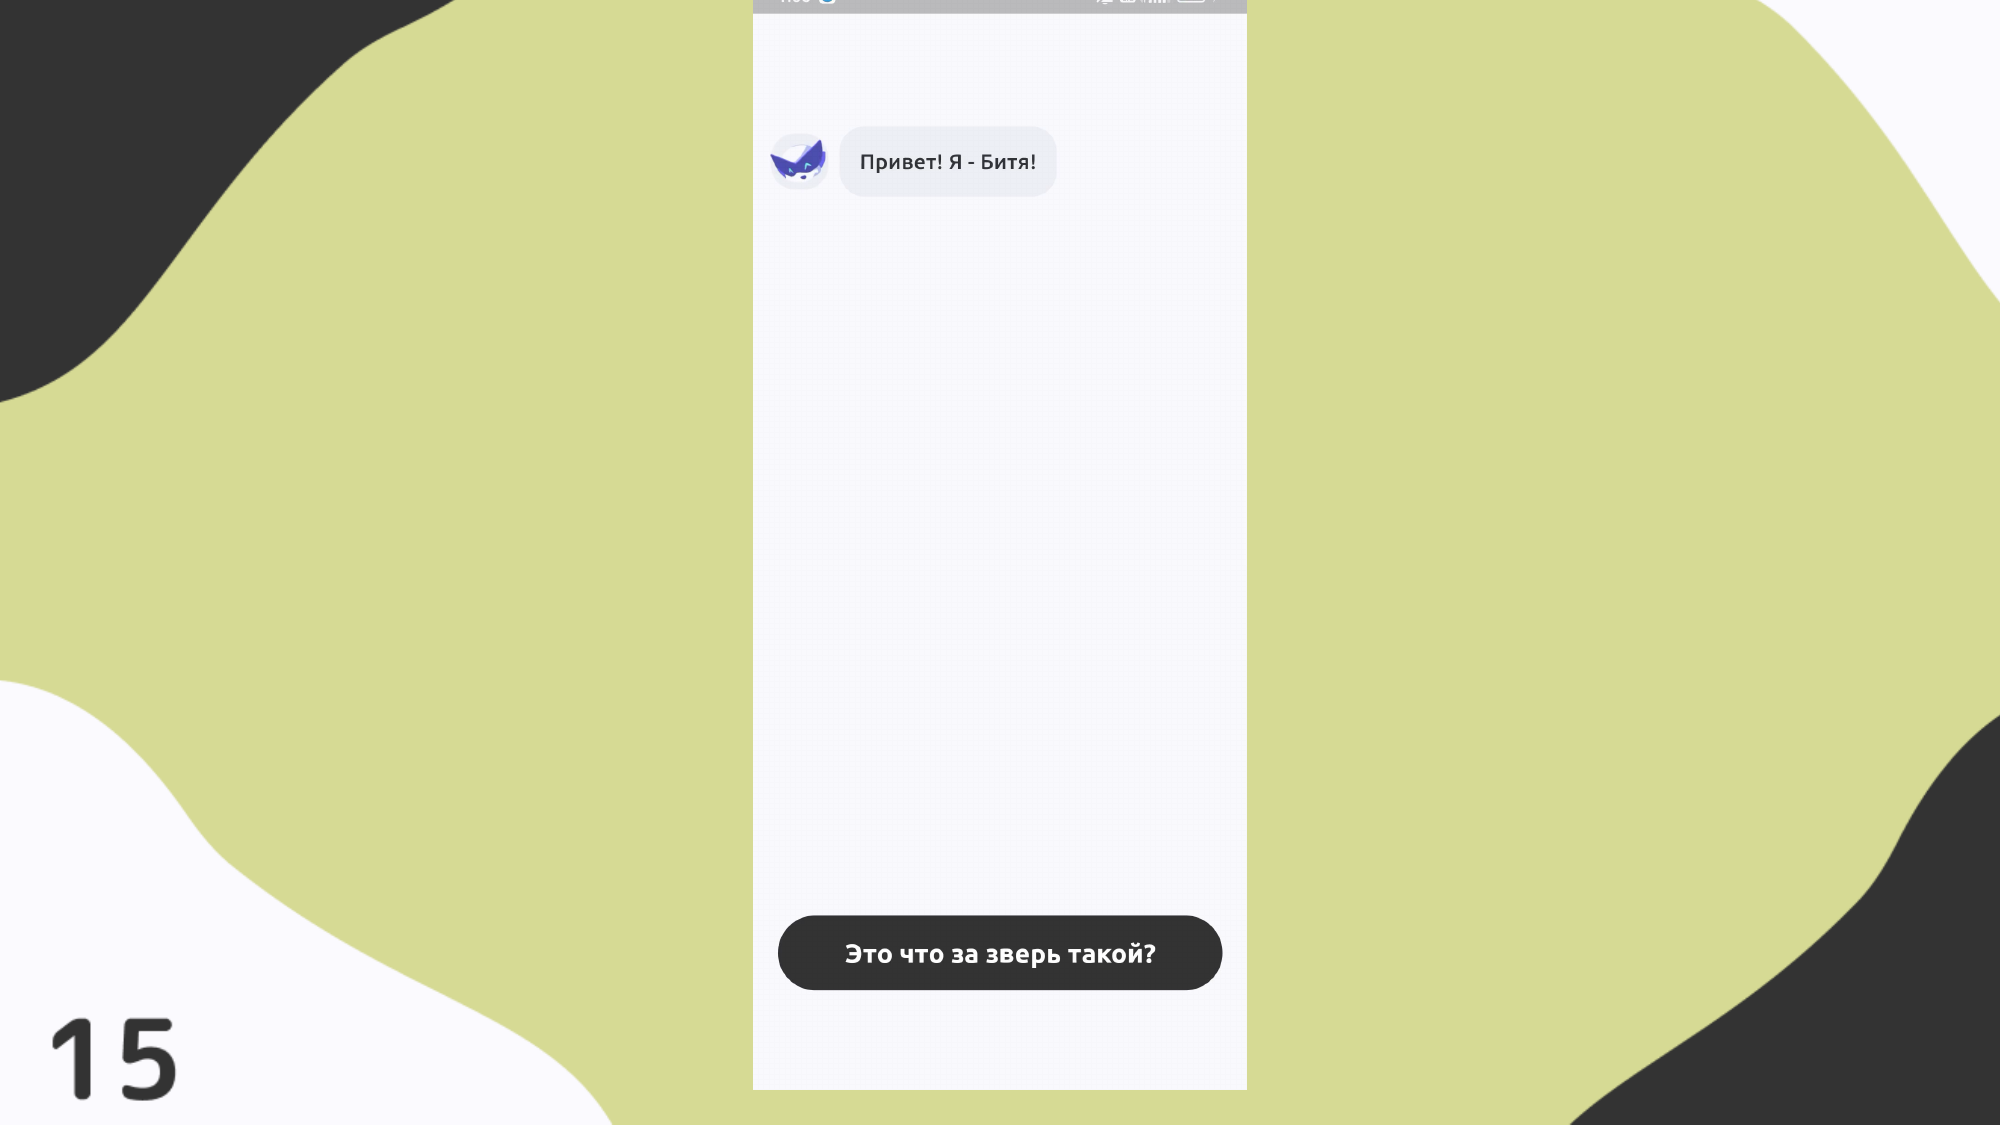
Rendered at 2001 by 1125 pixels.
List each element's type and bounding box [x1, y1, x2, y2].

picture [0, 0, 2000, 1125]
list [752, 0, 1248, 1091]
